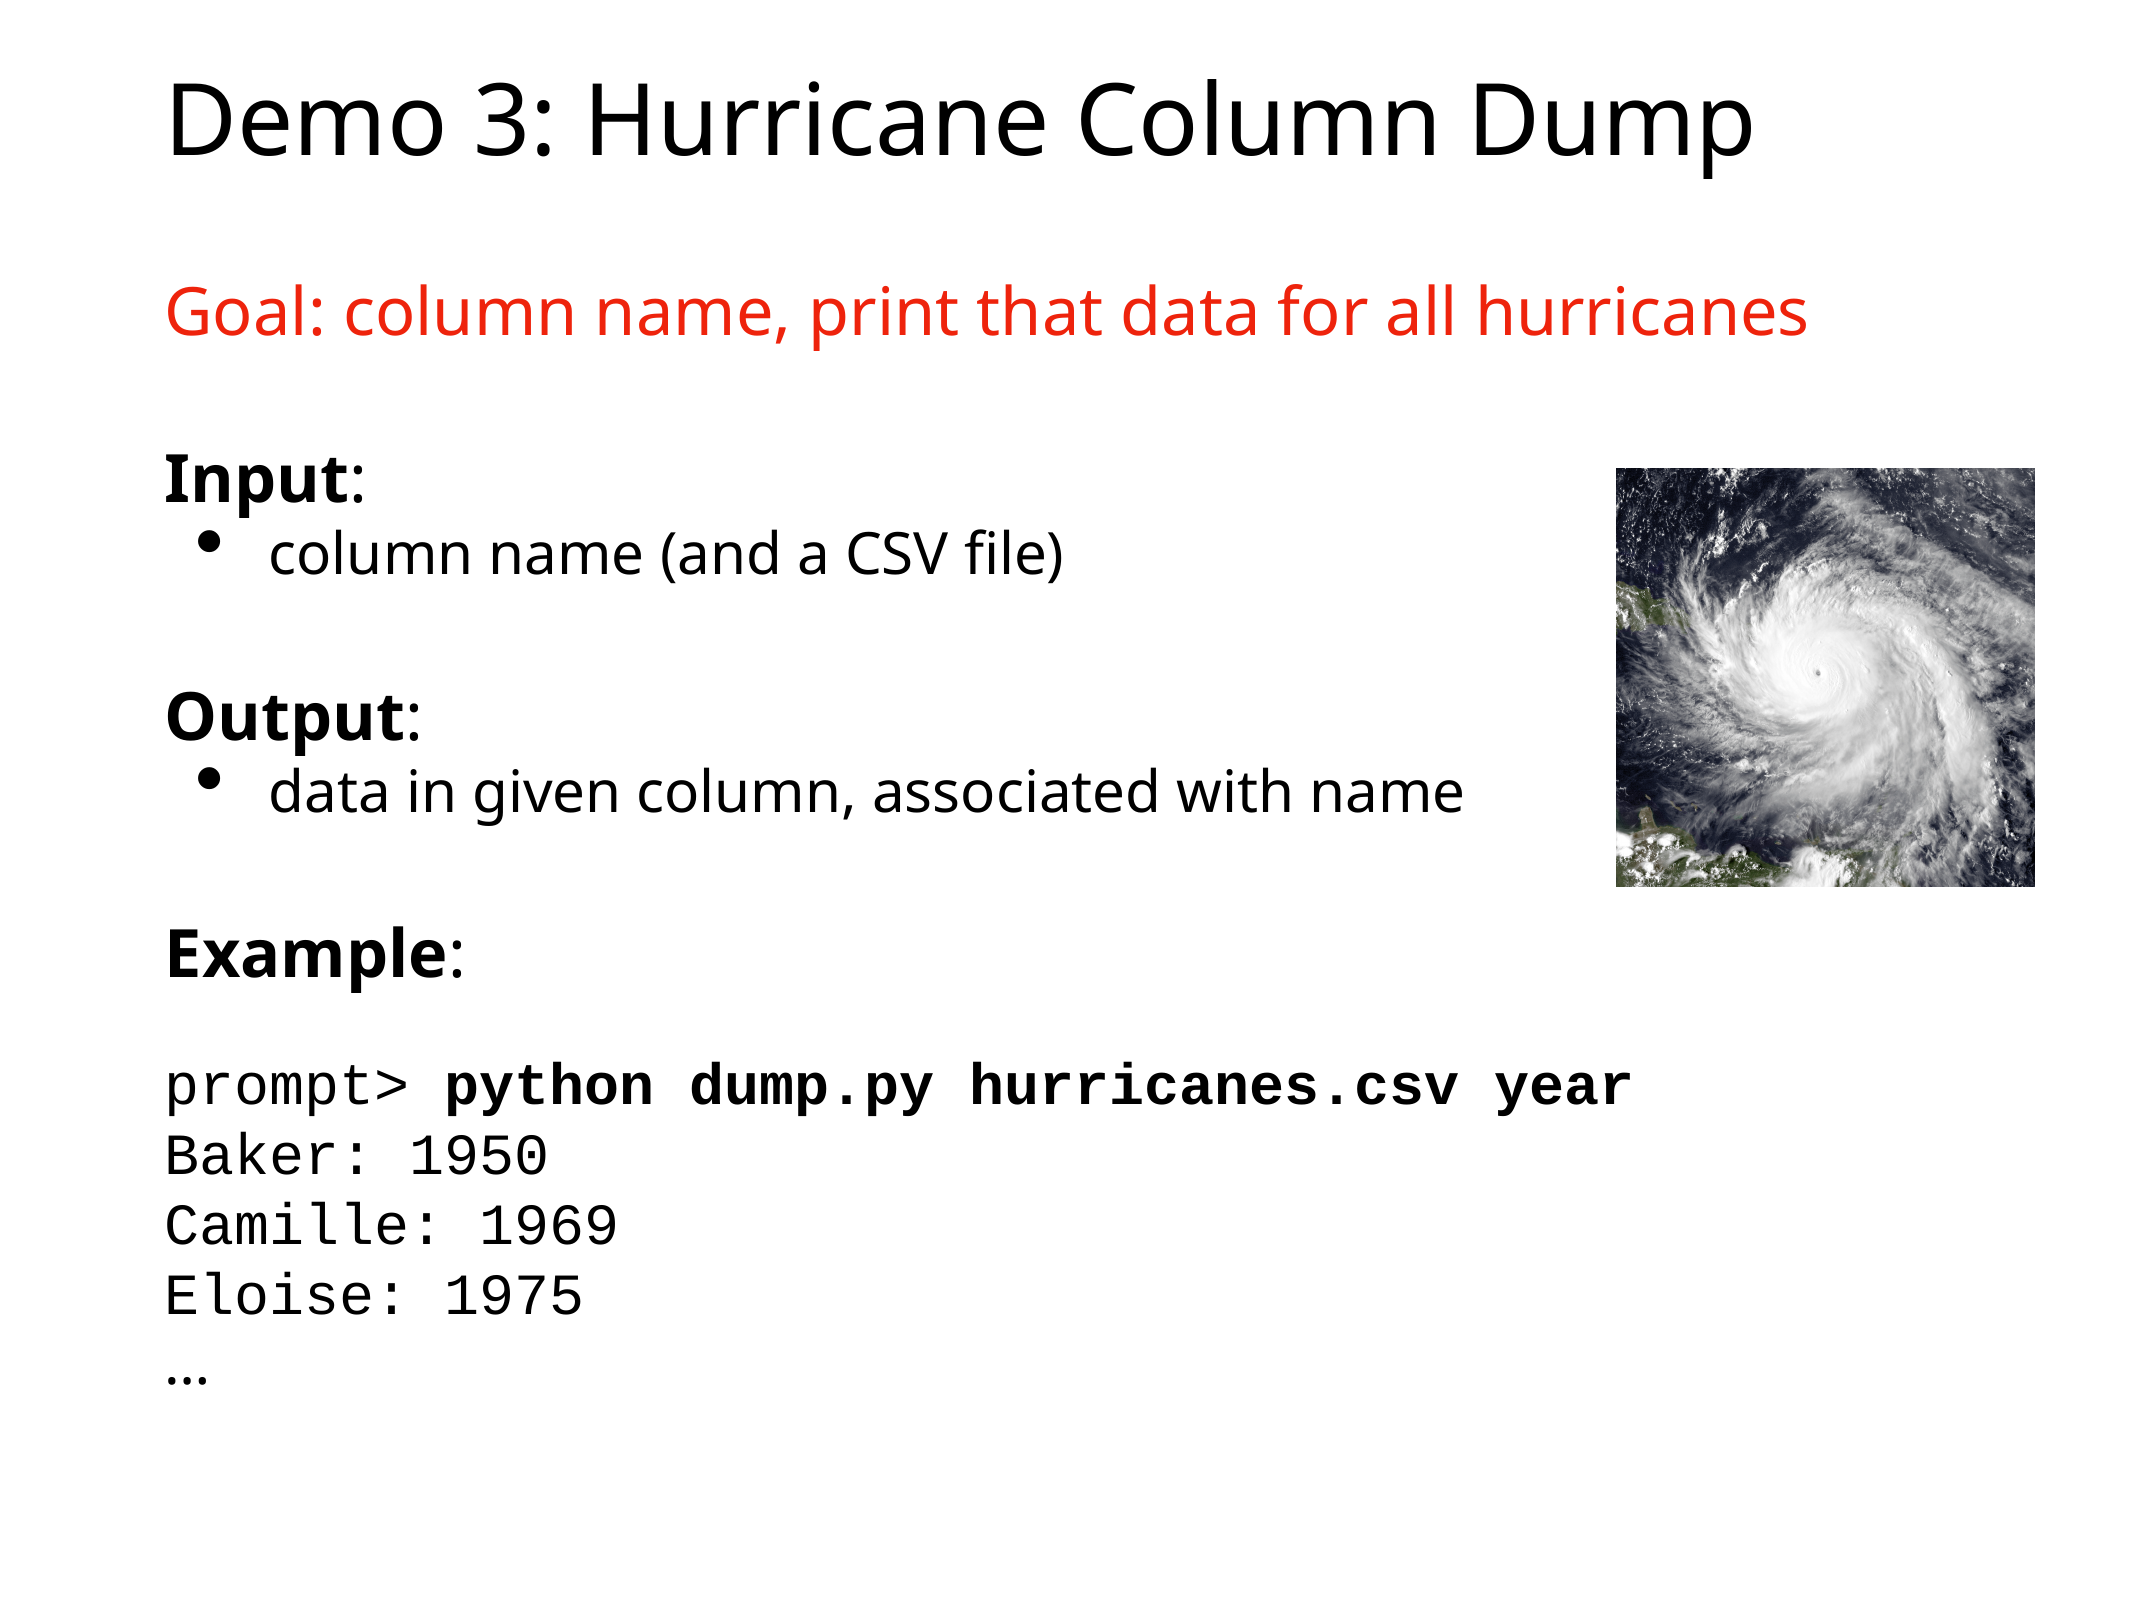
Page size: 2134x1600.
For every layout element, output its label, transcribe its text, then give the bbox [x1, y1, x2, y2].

picture [1616, 468, 2035, 887]
list Goal: column name, print that data for all hurricanes Input: column name (and a CSV file) Output: data in given column, associated with name Example: prompt> python dump.py hurricanes.csv year Baker: 1950 Camille: 1969 Eloise: 1975 … [155, 259, 1978, 1457]
title Demo 3: Hurricane Column Dump [155, 41, 1978, 191]
